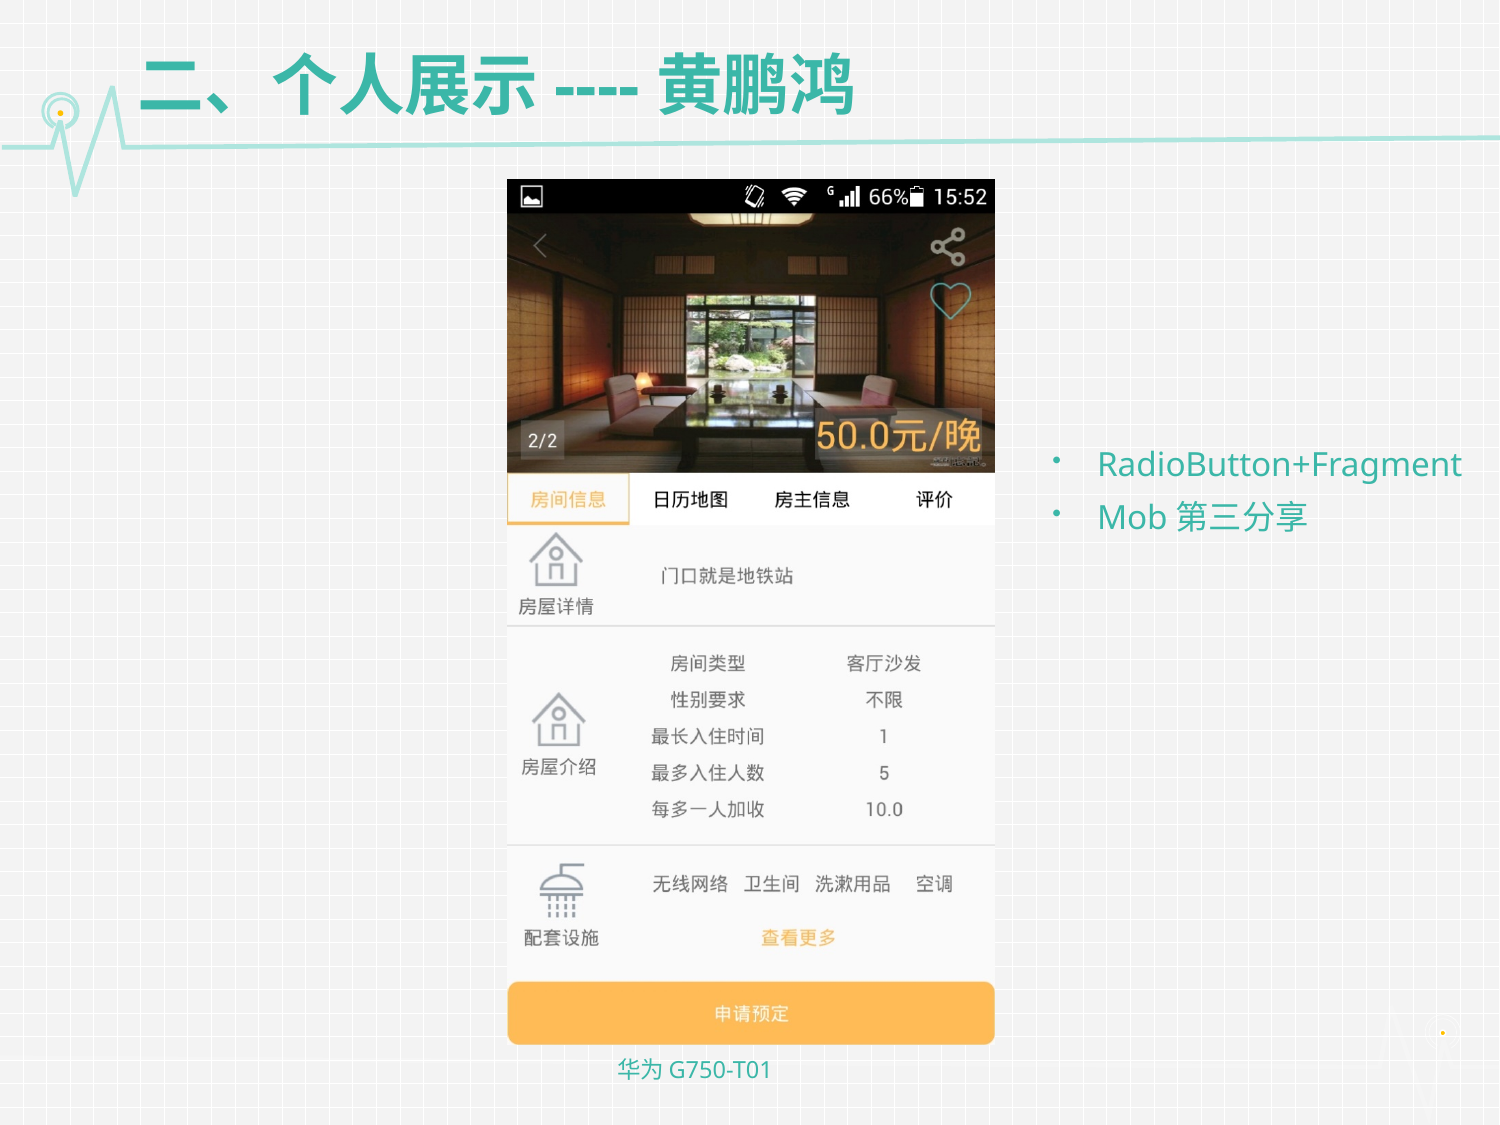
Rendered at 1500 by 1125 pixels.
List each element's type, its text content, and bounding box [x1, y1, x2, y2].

title 二、个人展示----黄鹏鸿 [122, 29, 1022, 132]
text_box 华为G750-T01 [602, 1045, 799, 1111]
picture [507, 179, 995, 1045]
list RadioButton+Fragment Mob第三分享 [1038, 431, 1486, 632]
